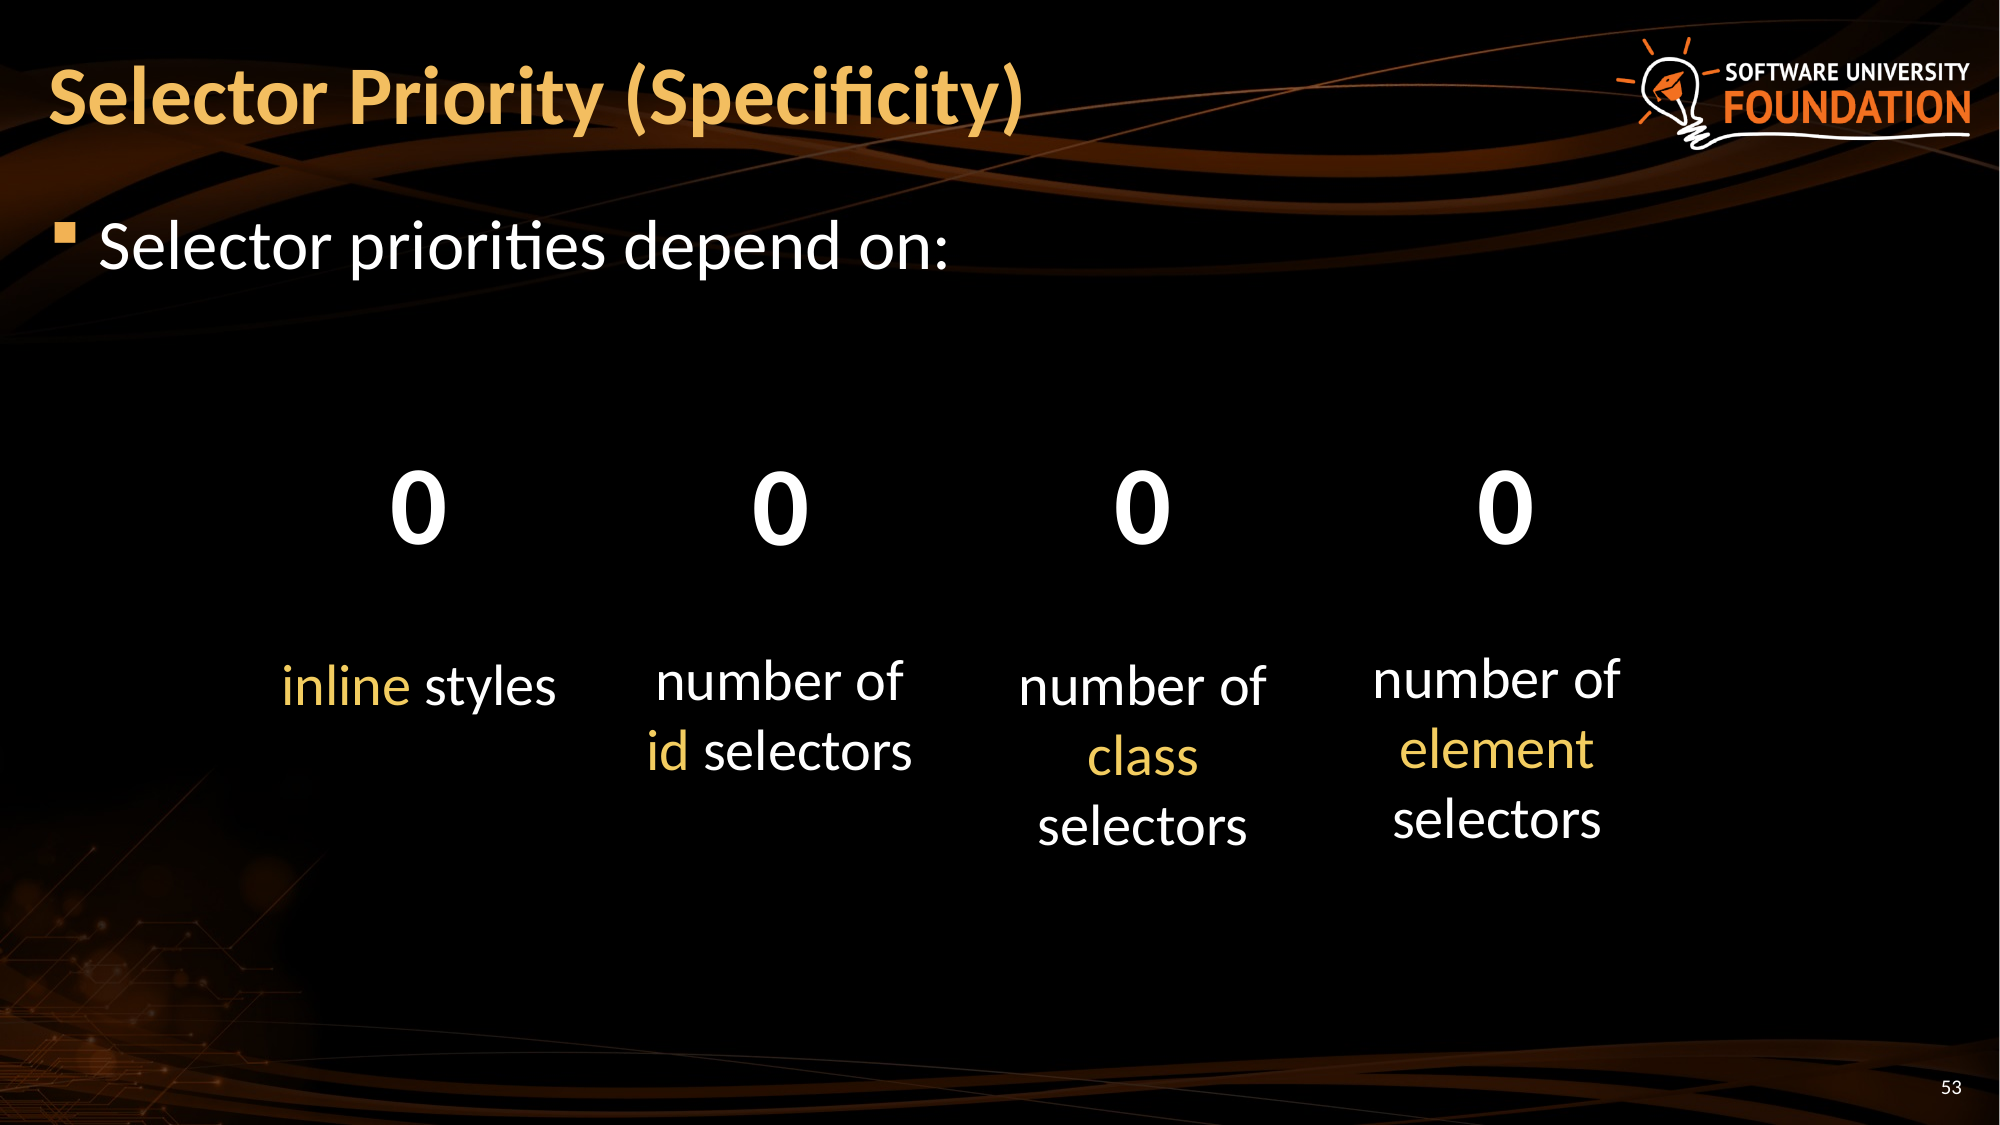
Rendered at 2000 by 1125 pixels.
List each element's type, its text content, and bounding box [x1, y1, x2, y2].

text_box inline styles [266, 639, 573, 725]
text_box number of class selectors [1003, 639, 1283, 865]
text_box 0 [737, 425, 825, 576]
text_box number of id selectors [631, 634, 929, 790]
picture [0, 0, 2000, 1125]
text_box 0 [1099, 424, 1187, 575]
text_box 0 [375, 424, 462, 575]
title Selector Priority (Specificity) [30, 6, 1602, 189]
text_box number of element selectors [1357, 633, 1637, 858]
text_box 0 [1462, 424, 1550, 575]
list Selector priorities depend on: [31, 188, 1968, 1103]
